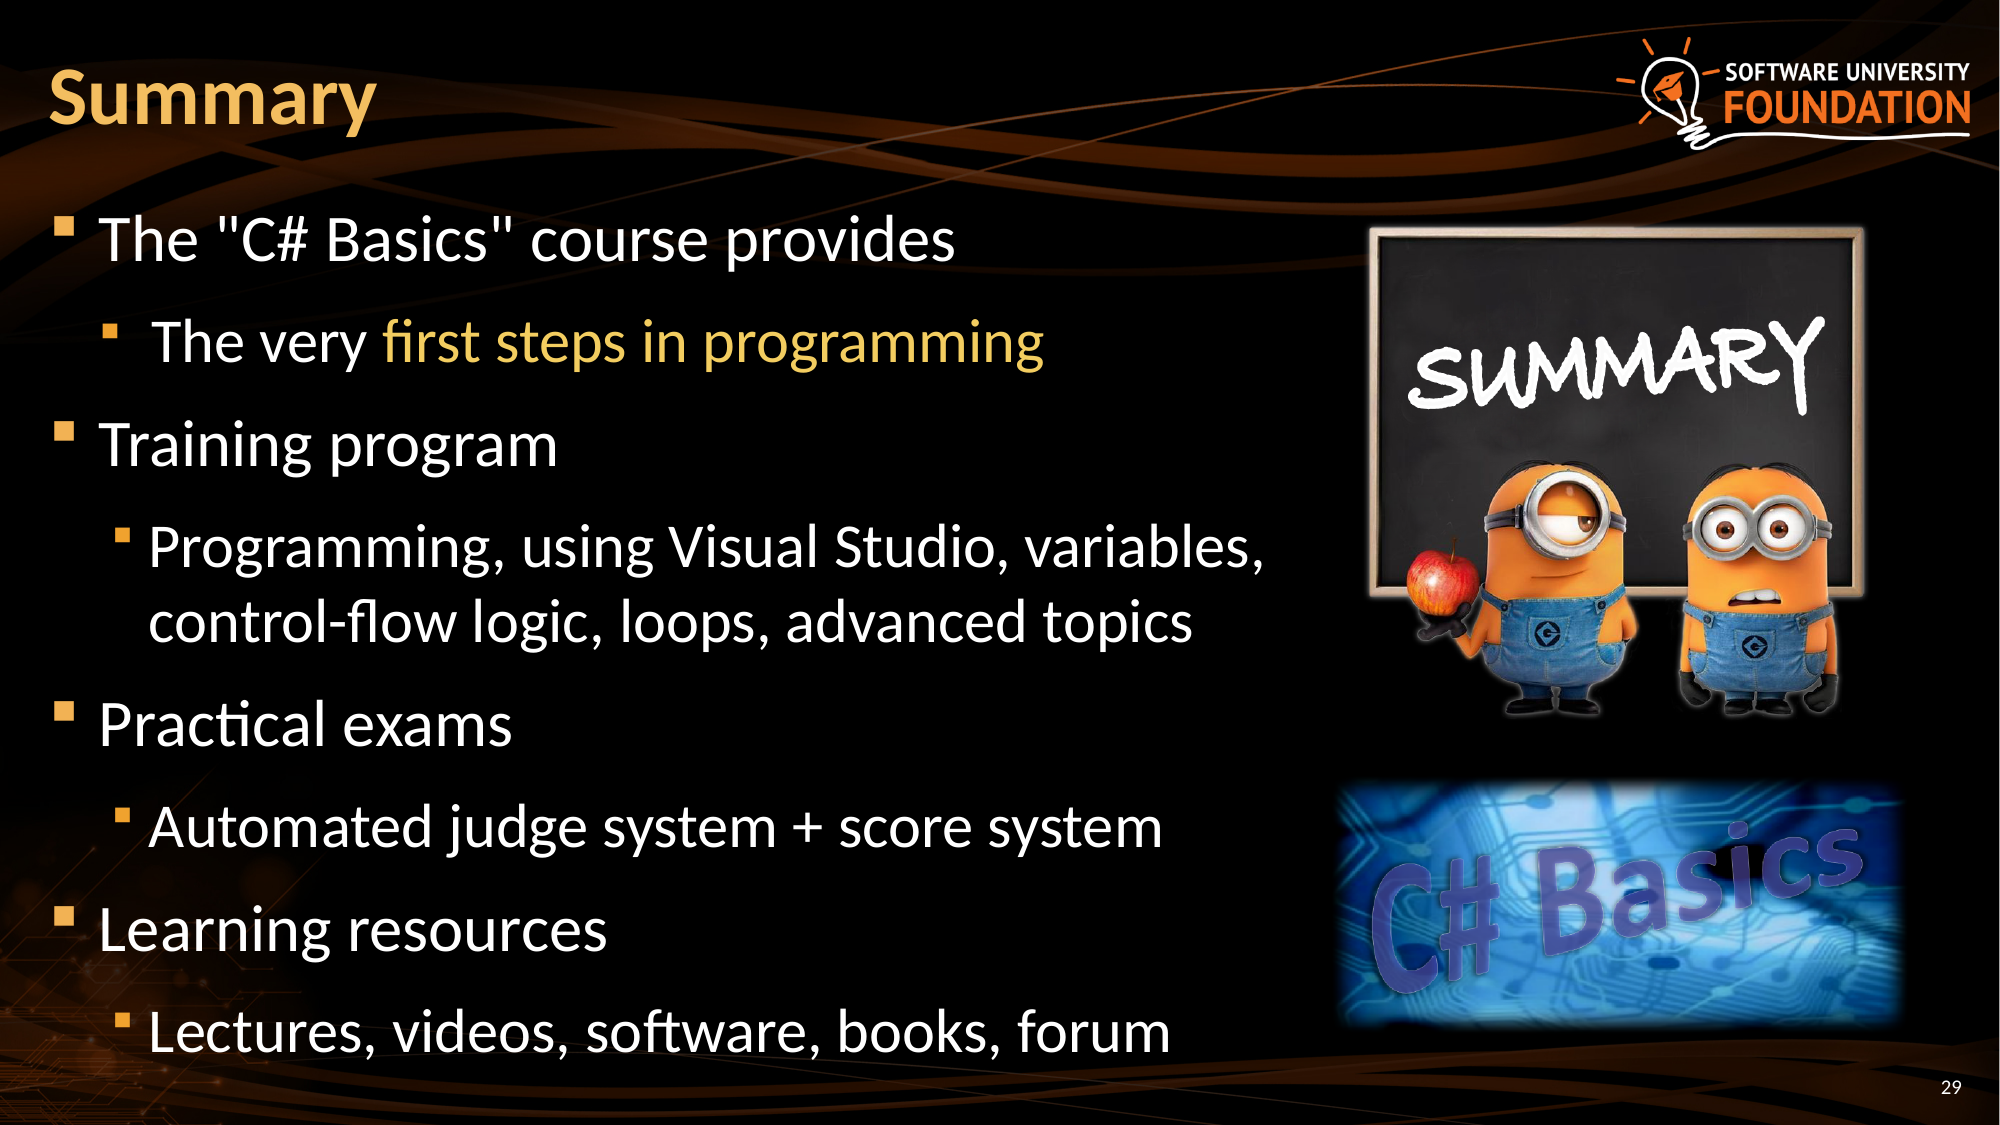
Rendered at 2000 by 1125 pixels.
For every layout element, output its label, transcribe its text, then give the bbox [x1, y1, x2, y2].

picture [0, 0, 2000, 1125]
title Summary [30, 6, 1602, 189]
list The "C# Basics" course provides The very first steps in programming Training program Programming, using Visual Studio, variables, control-flow logic, loops, advanced topics Practical exams Automated judge system + score system Learning resources Lectures, videos, software, books, forum [31, 188, 1968, 1103]
